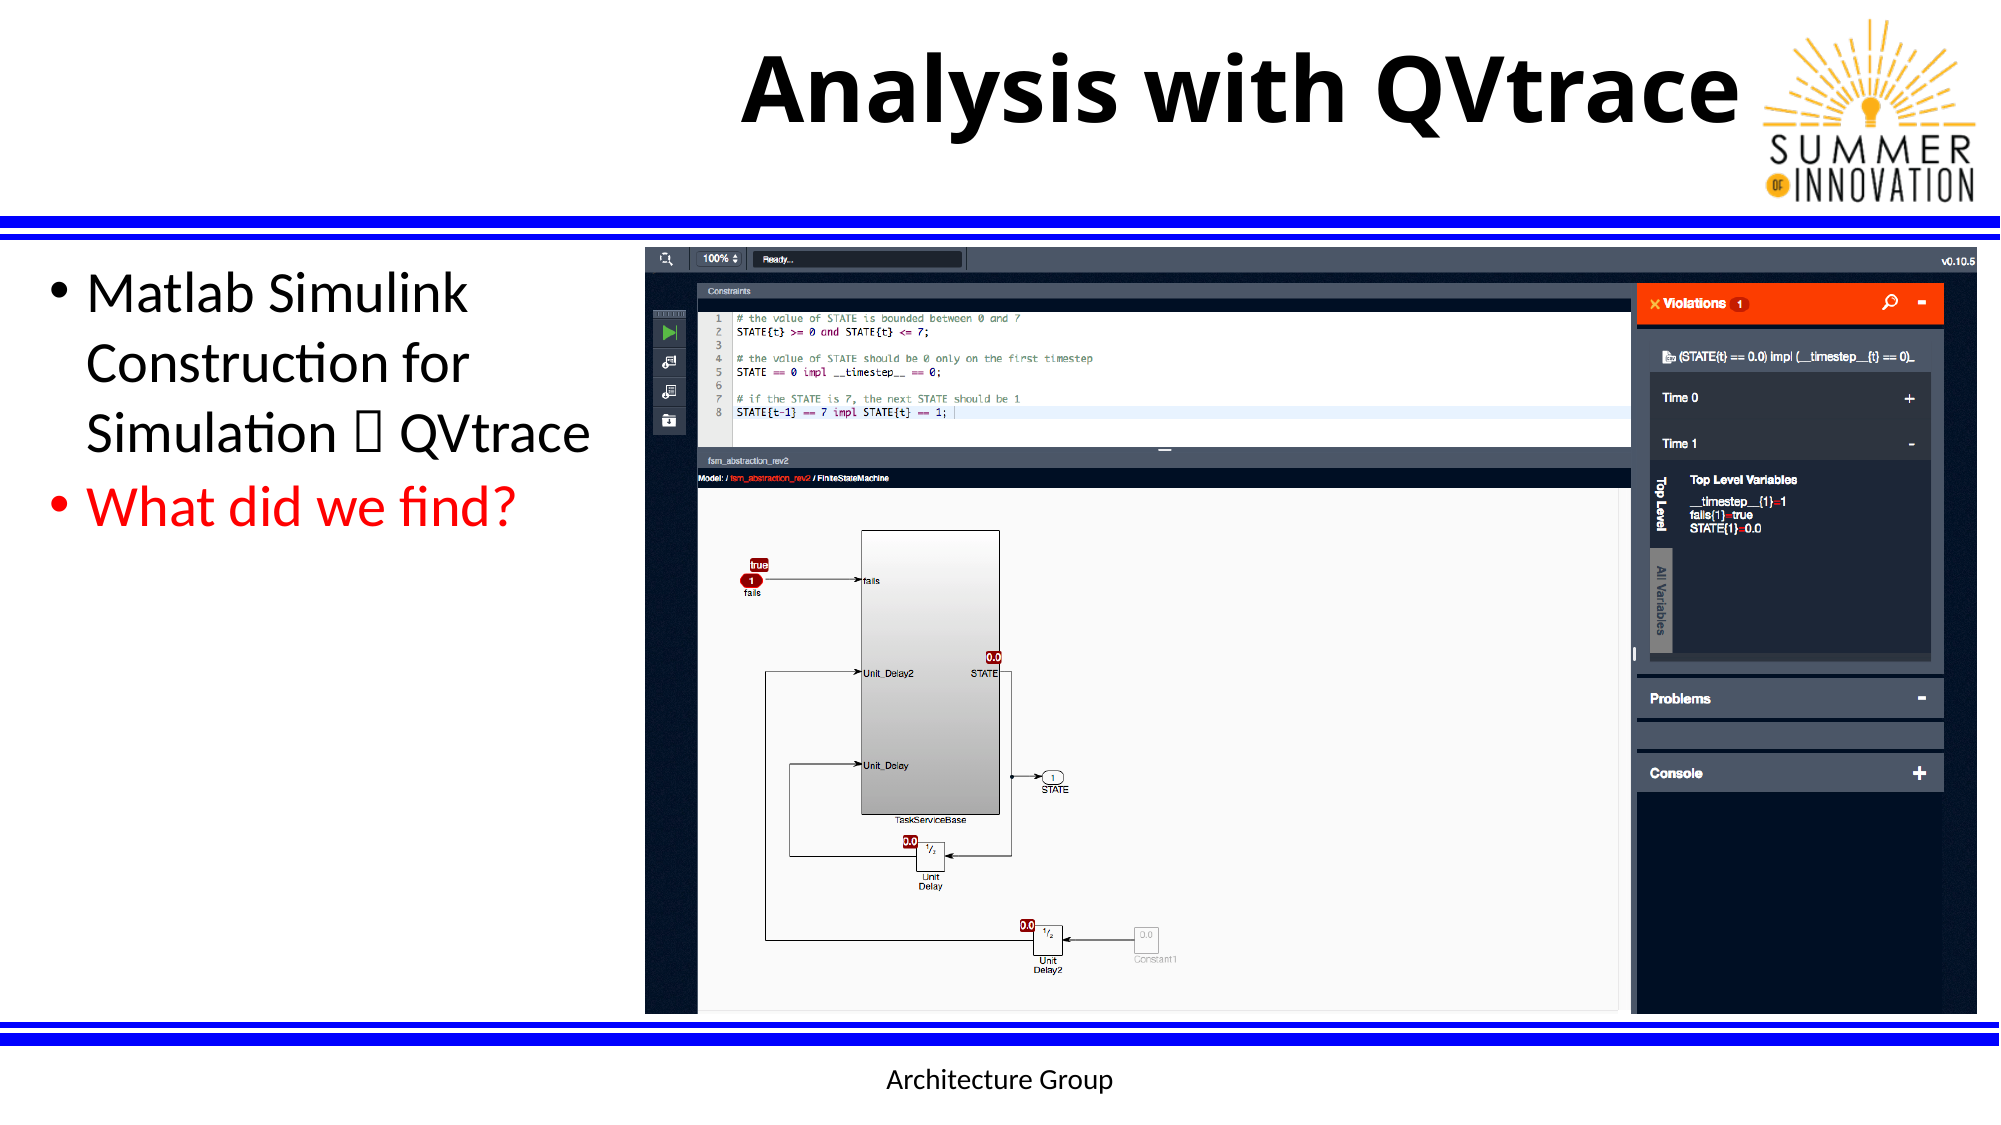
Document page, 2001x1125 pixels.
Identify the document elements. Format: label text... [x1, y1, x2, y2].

footer Architecture Group [662, 1053, 1338, 1104]
picture [1753, 5, 1993, 230]
picture [645, 247, 1977, 1014]
text_box Analysis with QVtrace [59, 36, 1758, 230]
text_box Matlab Simulink Construction for Simulation  QVtrace What did we find? [34, 247, 645, 1014]
